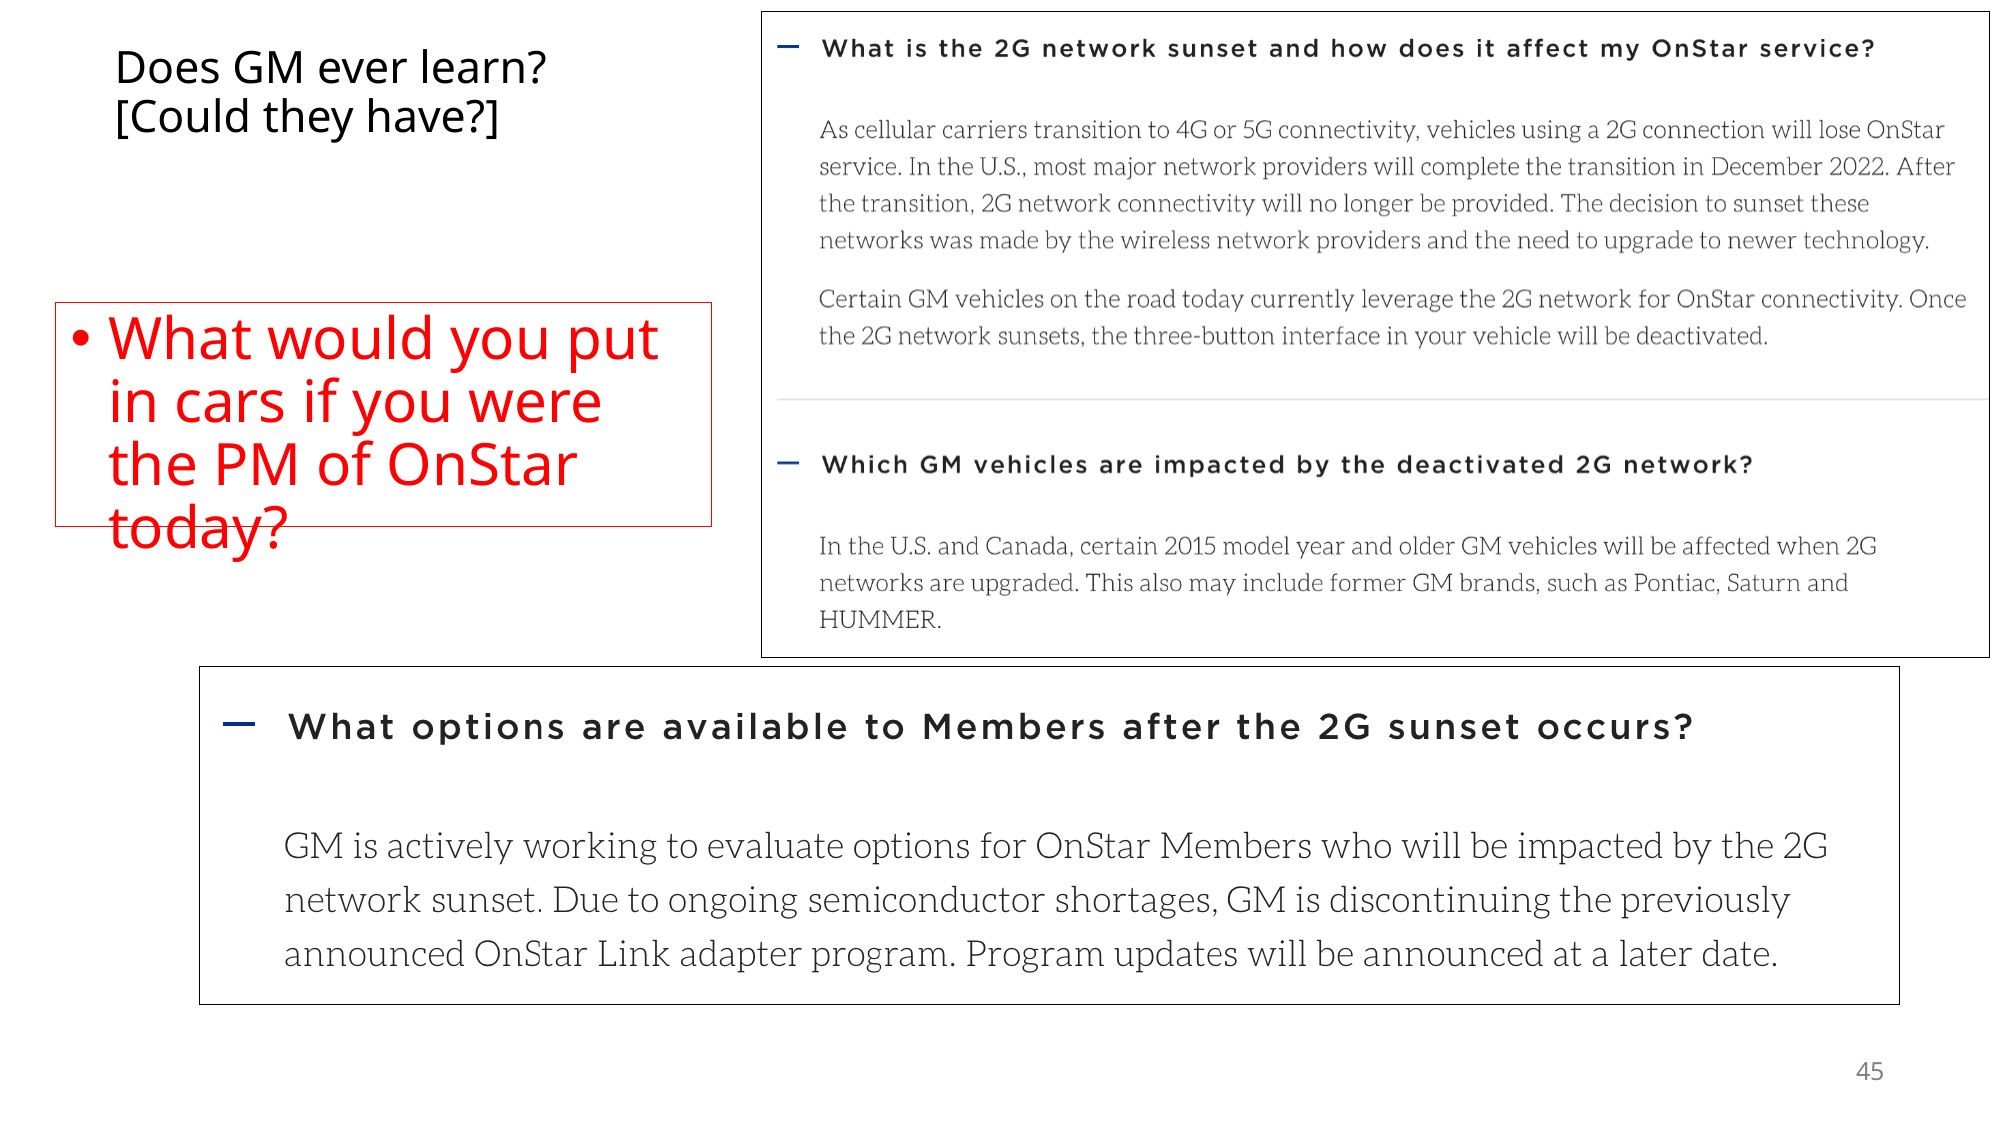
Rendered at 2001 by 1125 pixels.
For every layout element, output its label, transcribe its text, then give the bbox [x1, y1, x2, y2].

list What would you put in cars if you were the PM of OnStar today? [55, 302, 712, 527]
title Does GM ever learn? [Could they have?] [99, 37, 761, 150]
picture [761, 11, 1990, 658]
picture [199, 665, 1900, 1005]
slide_number 45 [1749, 1042, 1900, 1103]
